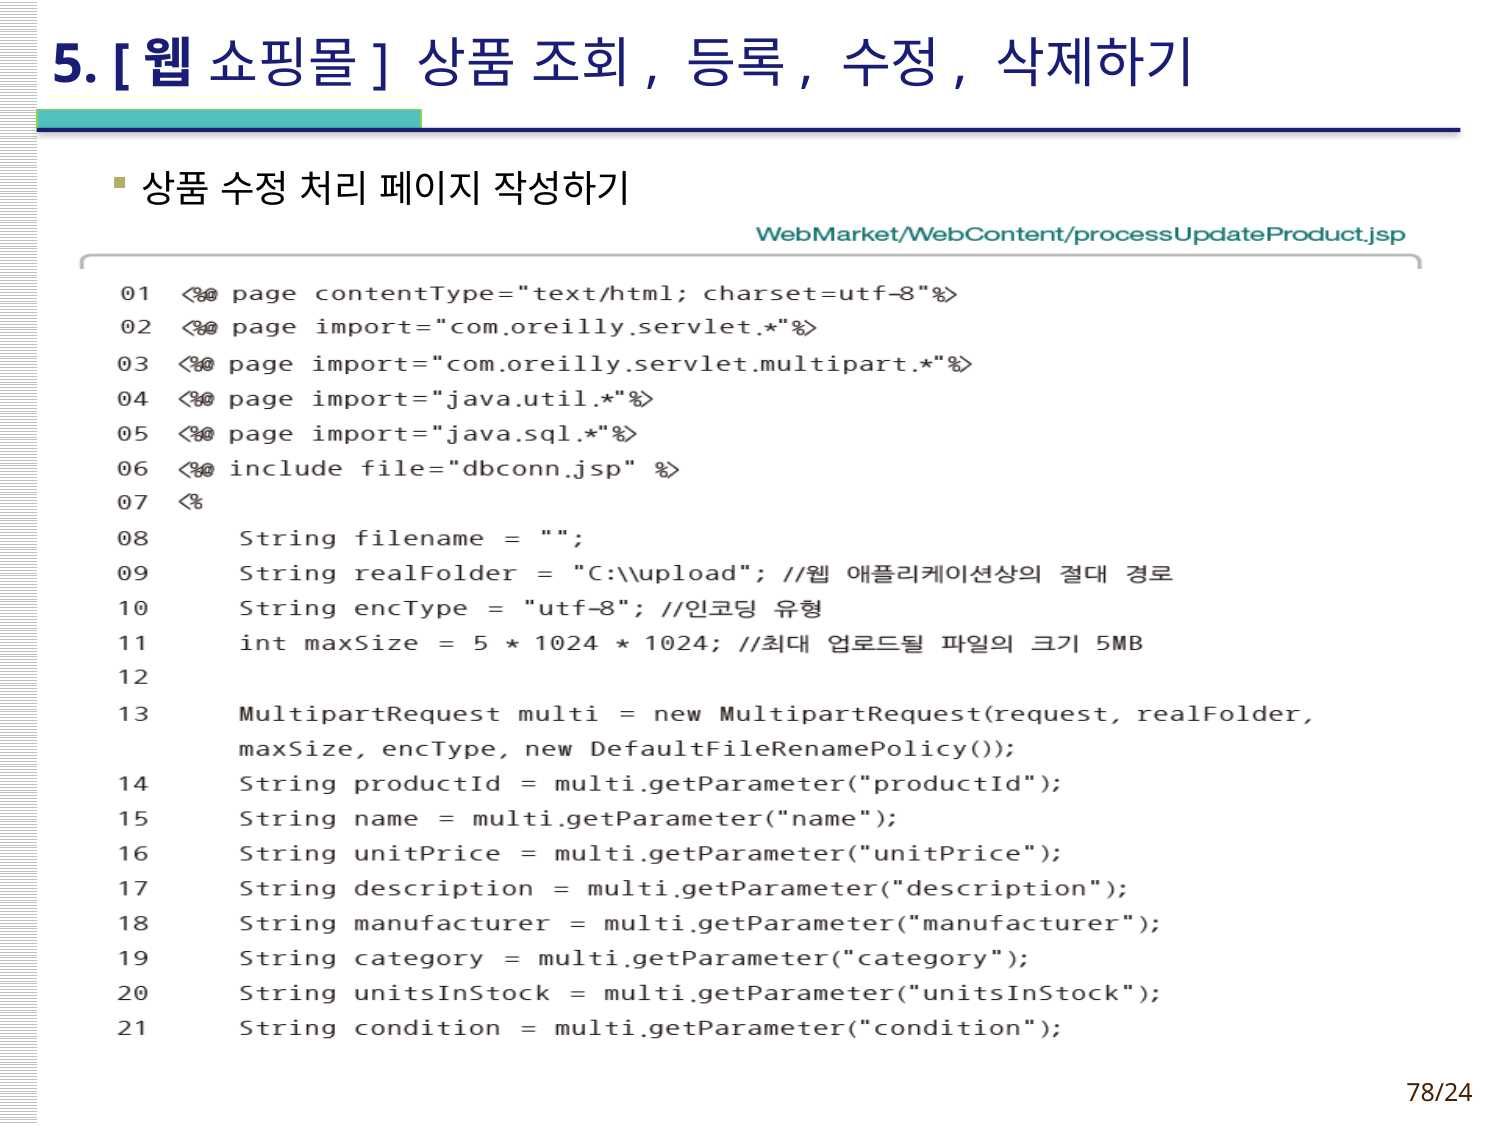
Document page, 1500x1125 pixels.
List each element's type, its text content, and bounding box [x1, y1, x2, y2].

title 5. [웹 쇼핑몰] 상품 조회, 등록, 수정, 삭제하기 [37, 13, 1278, 109]
list 상품 수정 처리 페이지 작성하기 [37, 152, 1463, 1091]
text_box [68, 219, 1432, 1047]
